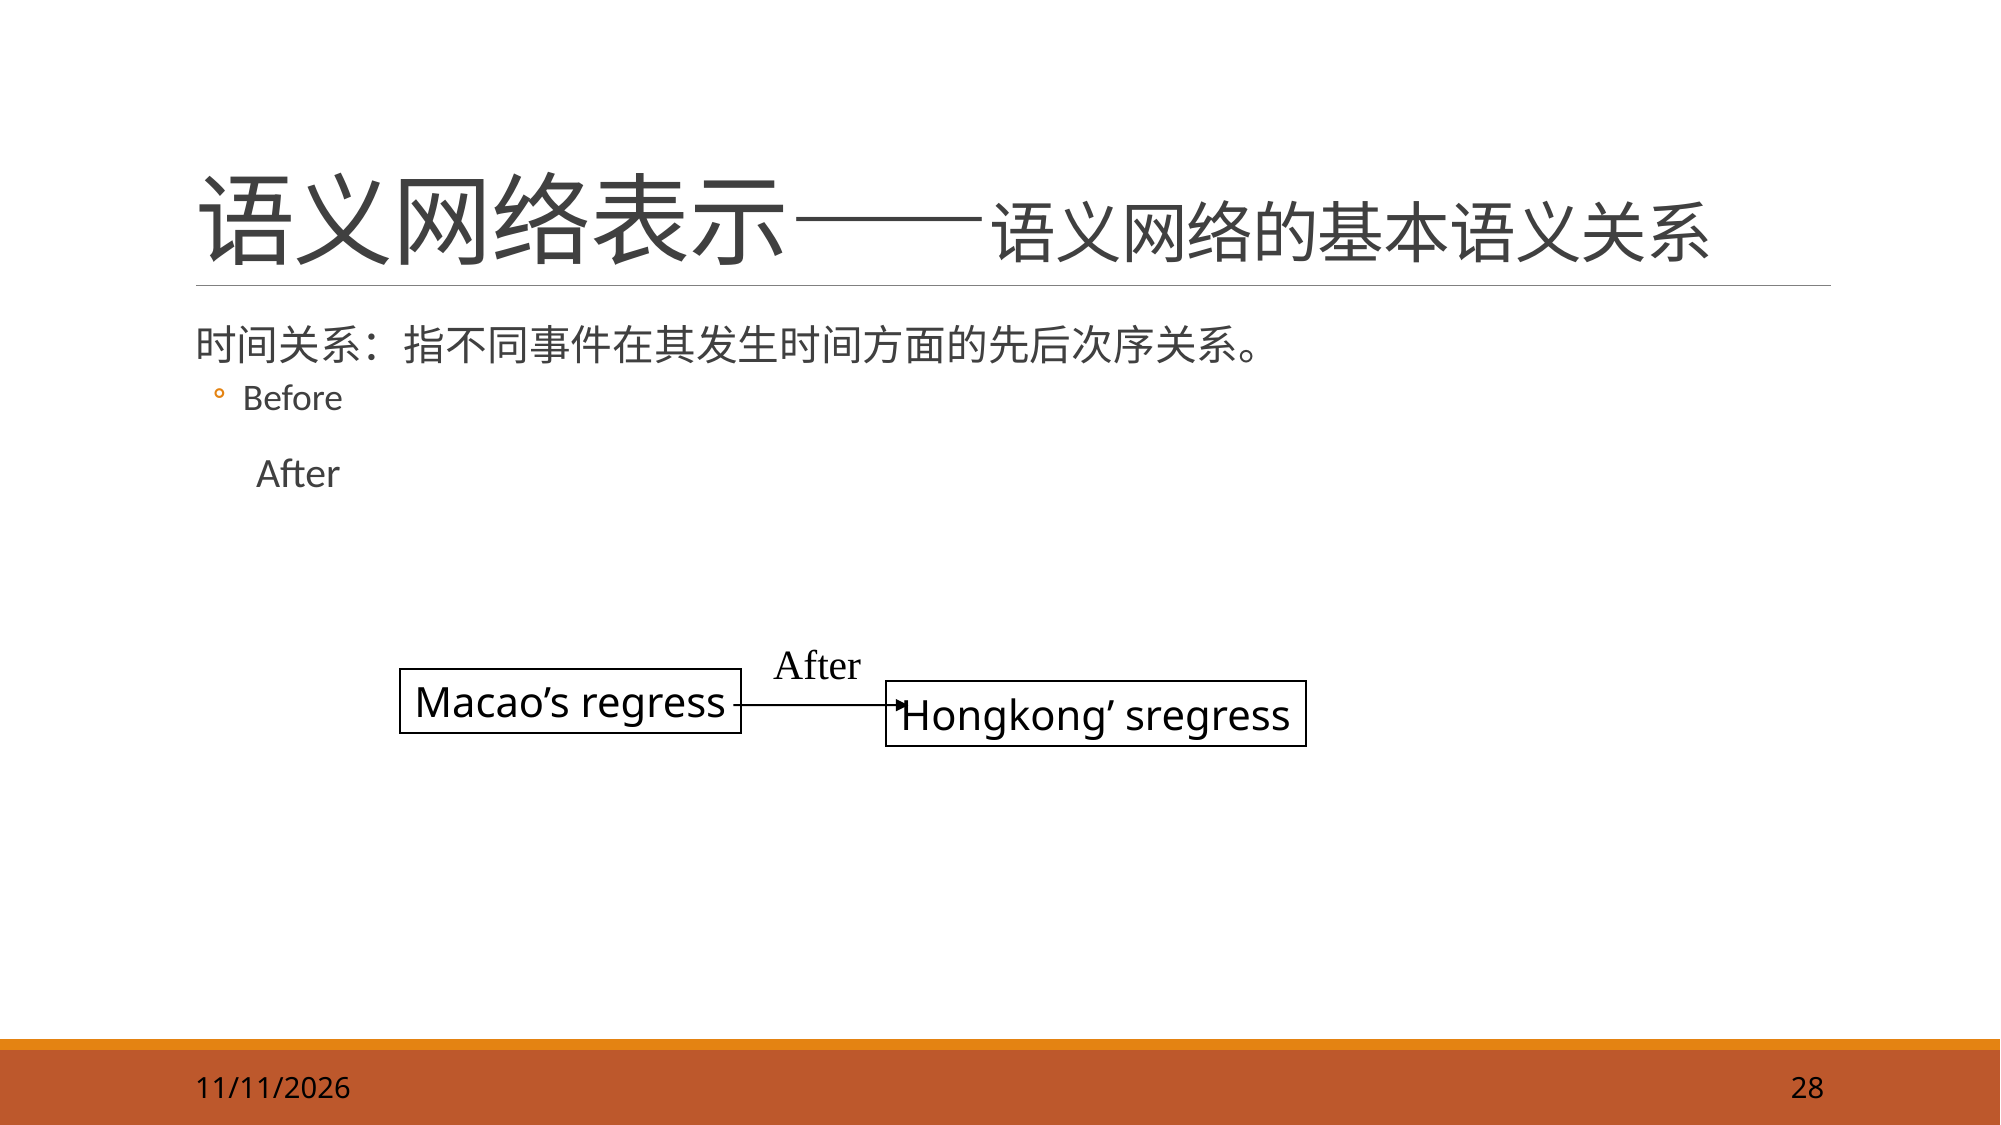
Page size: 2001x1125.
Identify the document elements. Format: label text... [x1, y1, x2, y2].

text_box Hongkong’ sregress [885, 681, 1306, 746]
list 时间关系：指不同事件在其发生时间方面的先后次序关系。 Before After [180, 316, 1868, 661]
text_box Macao’s regress [399, 668, 742, 734]
text_box [733, 698, 909, 712]
title 语义网络表示——语义网络的基本语义关系 [180, 47, 1830, 285]
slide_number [180, 1059, 586, 1120]
text_box After [758, 630, 921, 695]
slide_number 28 [1624, 1059, 1840, 1120]
